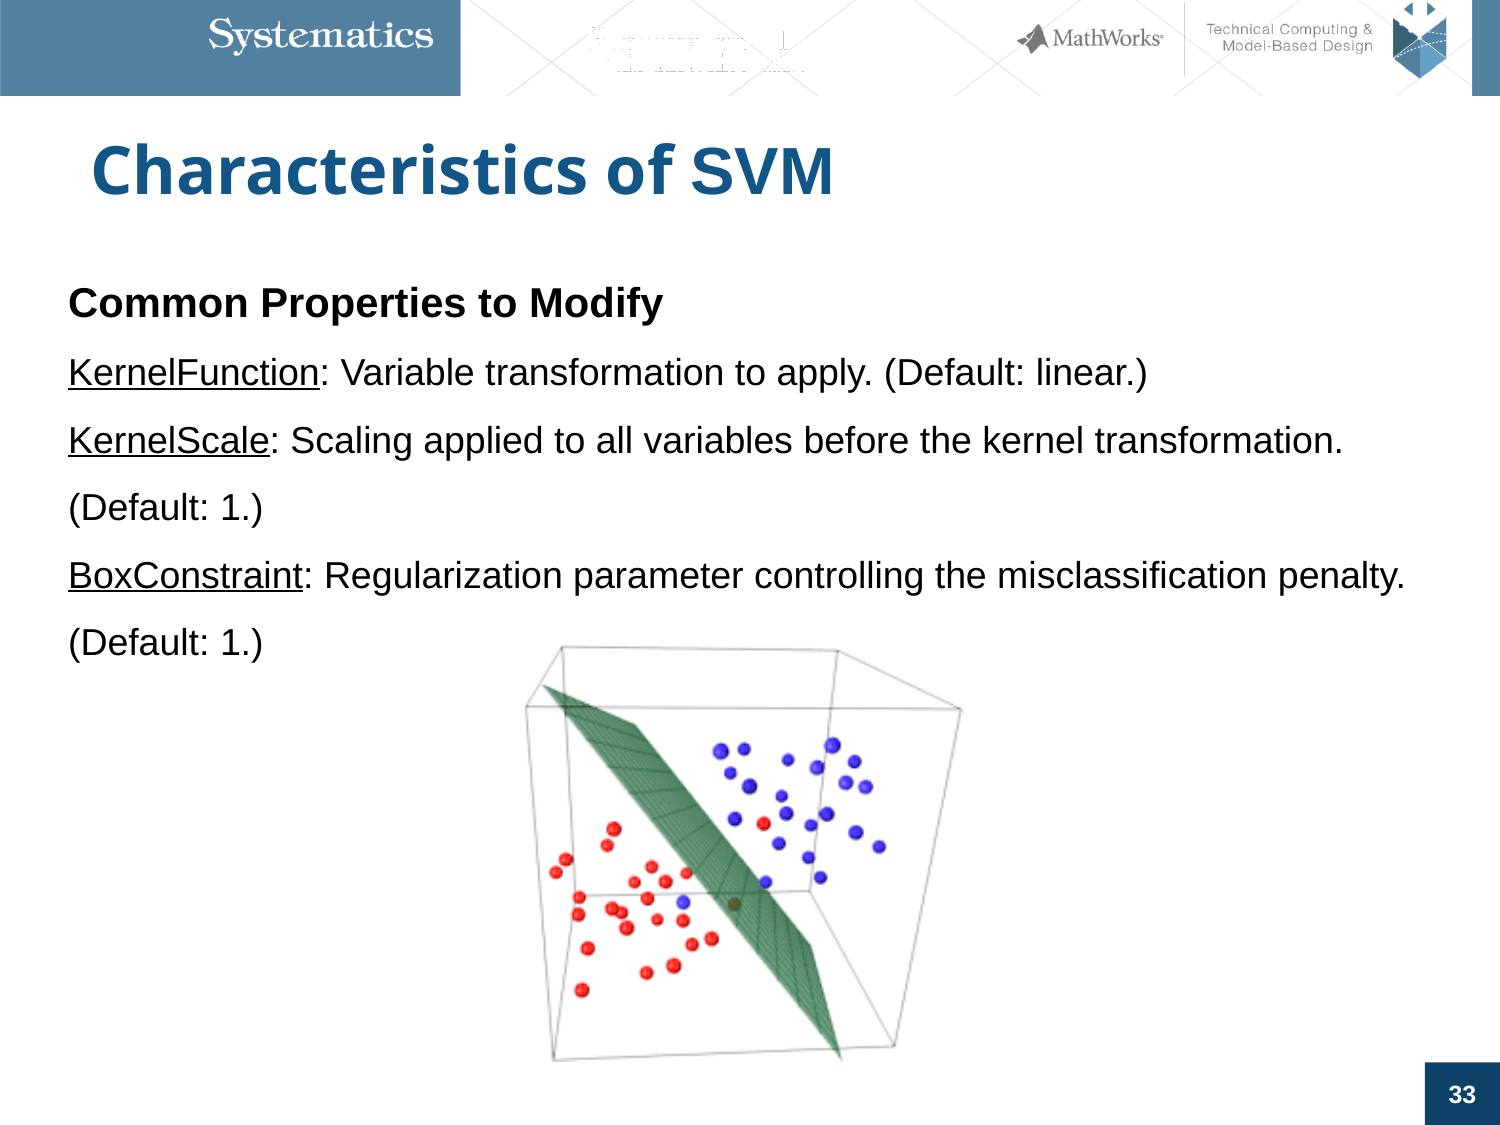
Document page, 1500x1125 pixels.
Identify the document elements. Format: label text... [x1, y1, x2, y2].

text_box Common Properties to Modify KernelFunction: Variable transformation to apply. (Default: linear.) KernelScale: Scaling applied to all variables before the kernel transformation. (Default: 1.) BoxConstraint: Regularization parameter controlling the misclassification penalty. (Default: 1.) [53, 243, 1471, 671]
title Characteristics of SVM [75, 120, 1400, 243]
picture [0, 0, 1500, 96]
picture [525, 644, 964, 1062]
